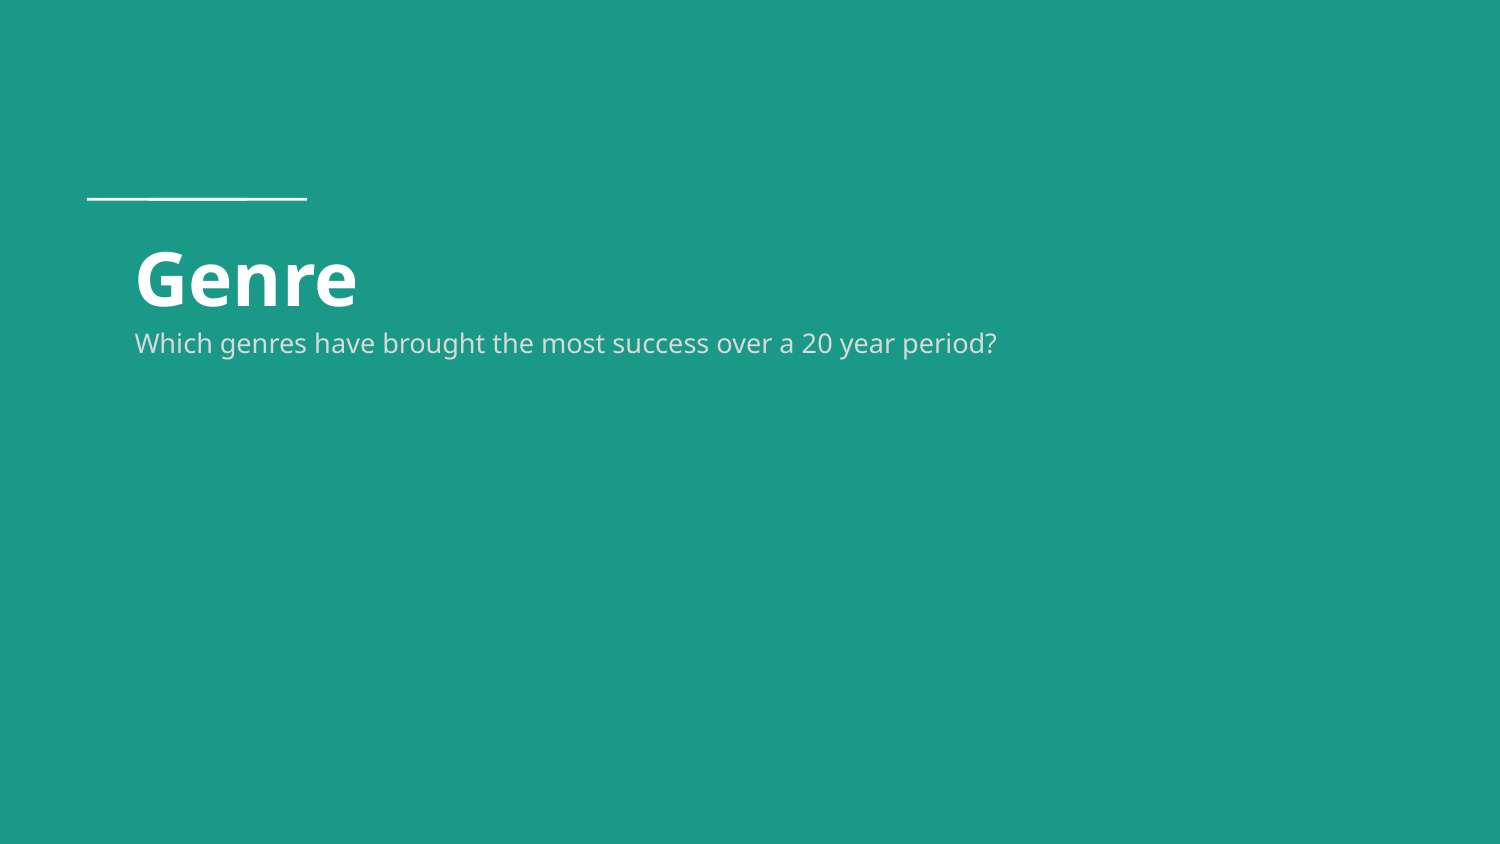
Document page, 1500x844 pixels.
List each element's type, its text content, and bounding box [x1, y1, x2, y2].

title Genre Which genres have brought the most success over a 20 year period? [119, 216, 1381, 466]
